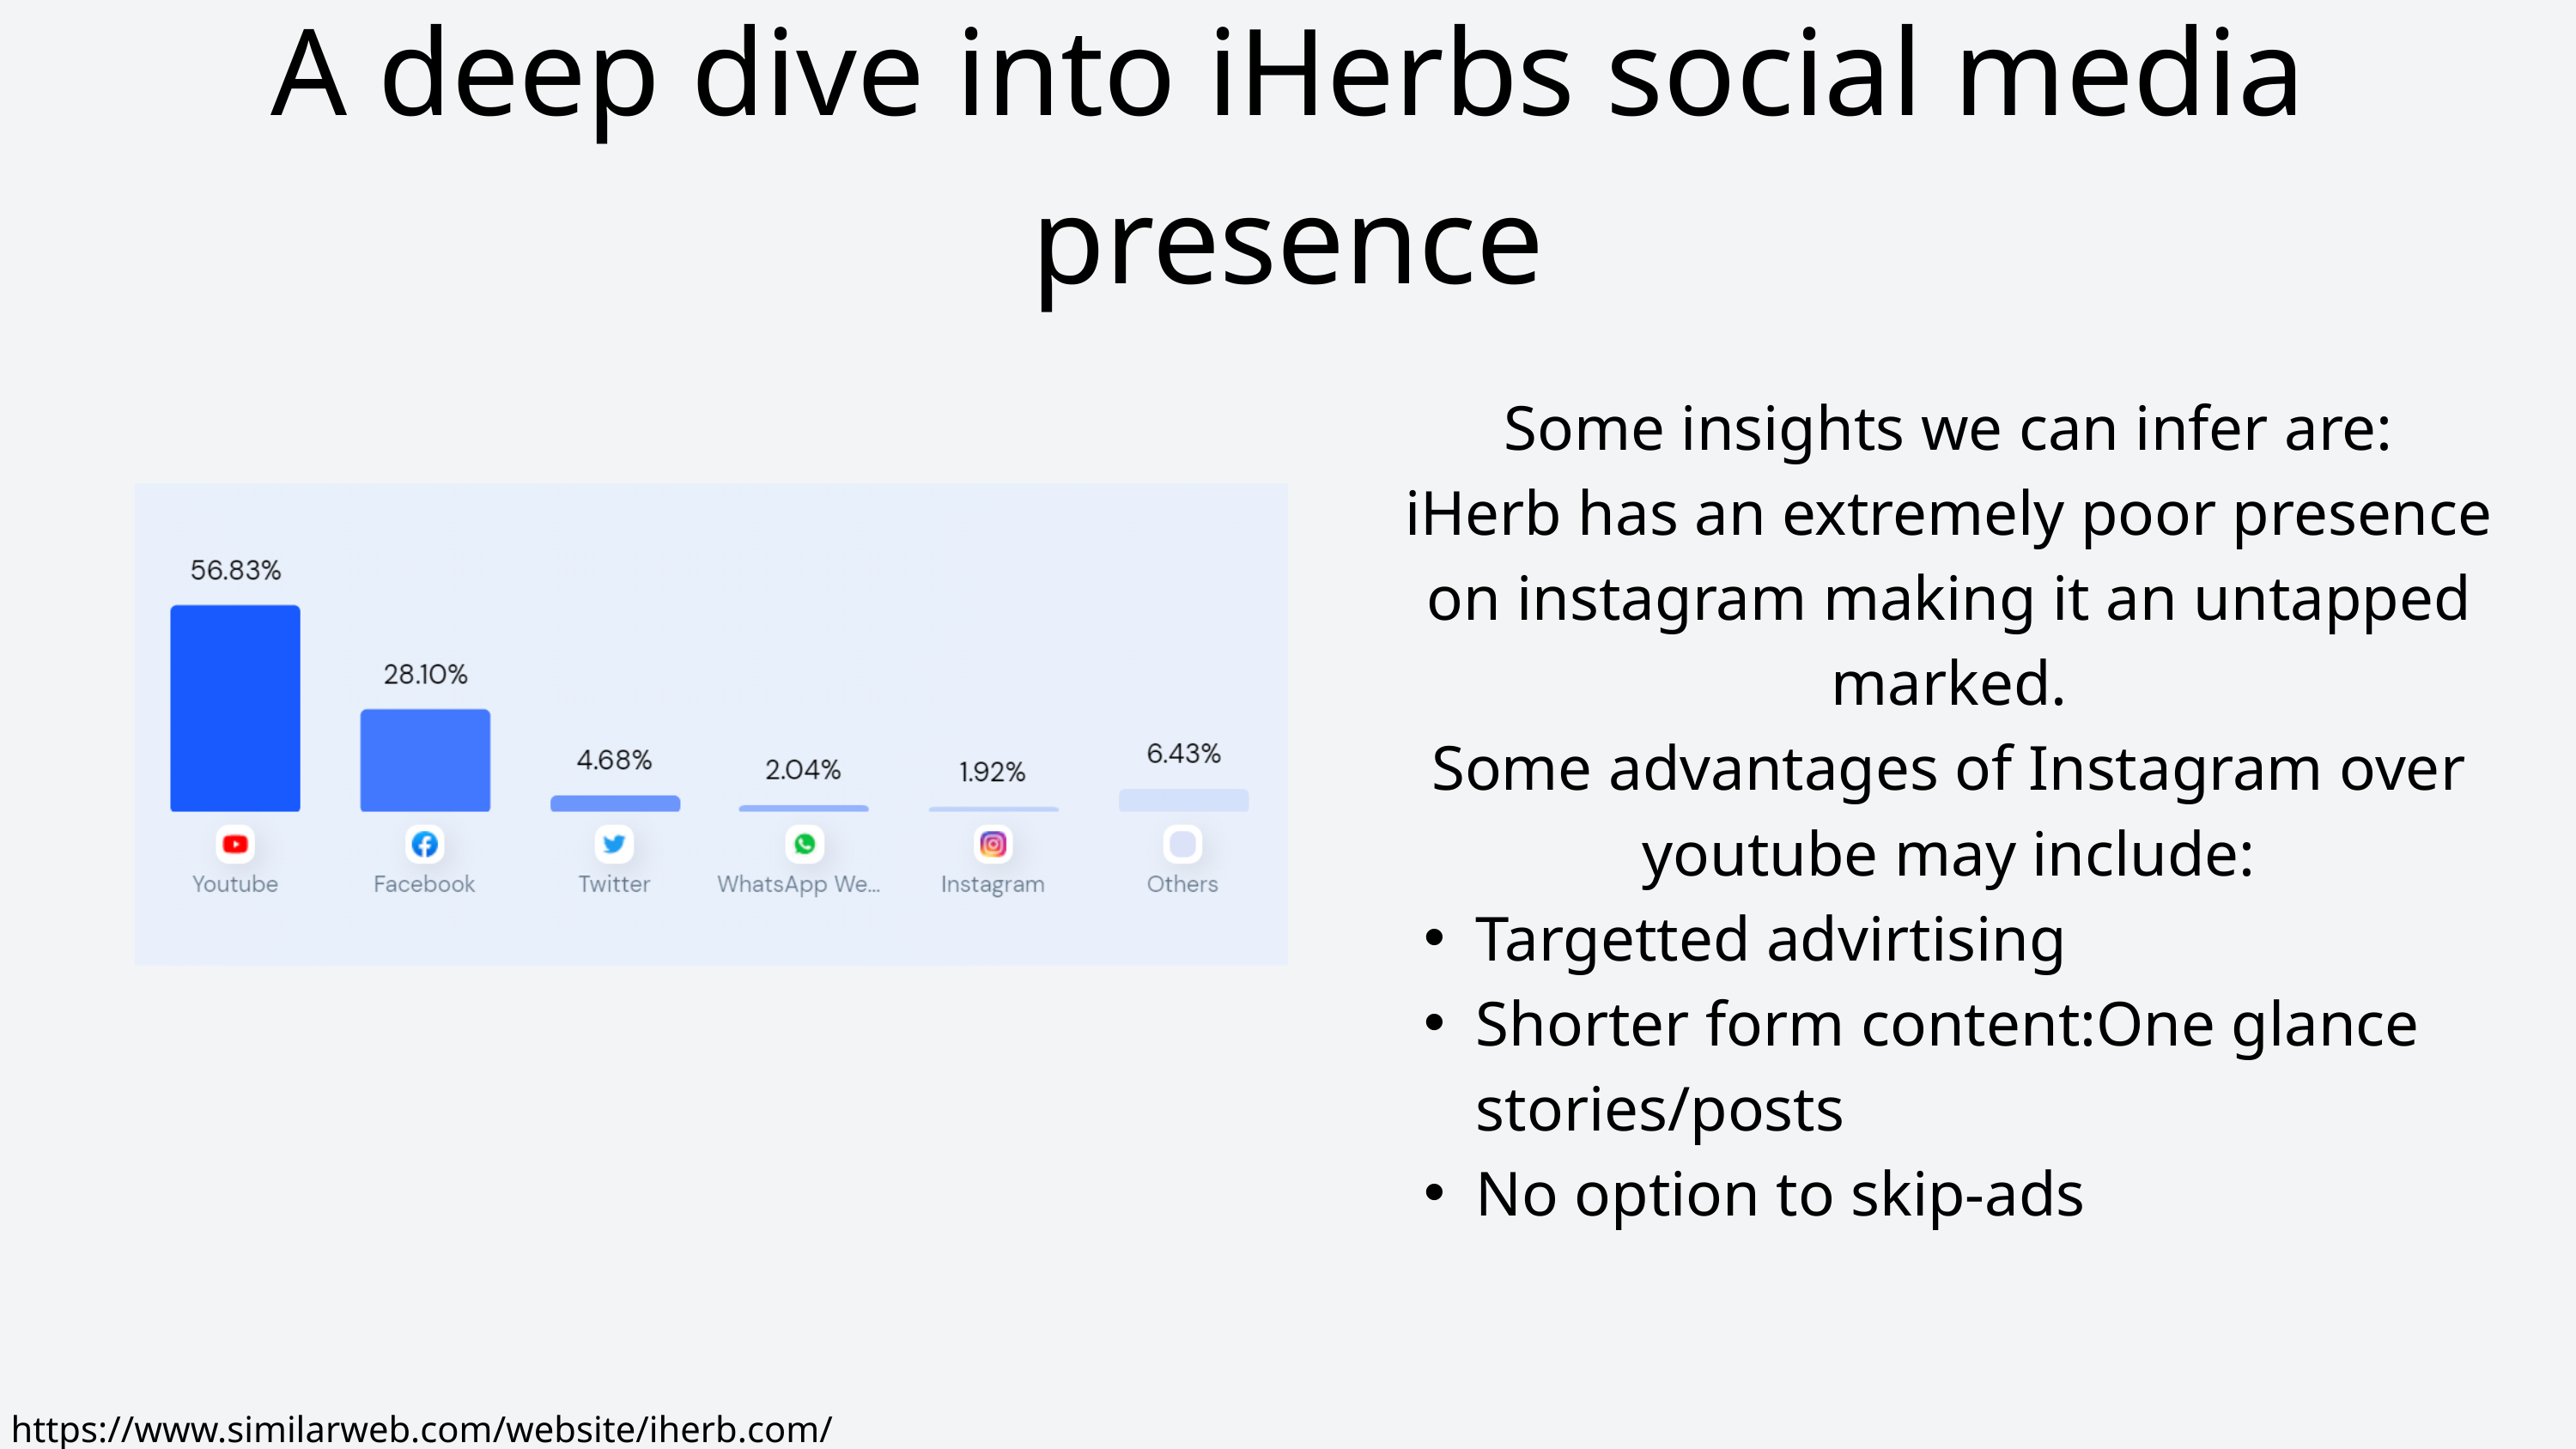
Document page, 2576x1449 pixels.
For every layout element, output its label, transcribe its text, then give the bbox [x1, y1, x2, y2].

text_box A deep dive into iHerbs social media presence [0, 0, 2576, 307]
text_box Some insights we can infer are: iHerb has an extremely poor presence on instagram making it an untapped marked. Some advantages of Instagram over youtube may include: Targetted advirtising Shorter form content:One glance stories/posts No option to skip-ads [1372, 377, 2526, 1313]
picture [134, 482, 1289, 966]
text_box https://www.similarweb.com/website/iherb.com/ [0, 1399, 844, 1449]
